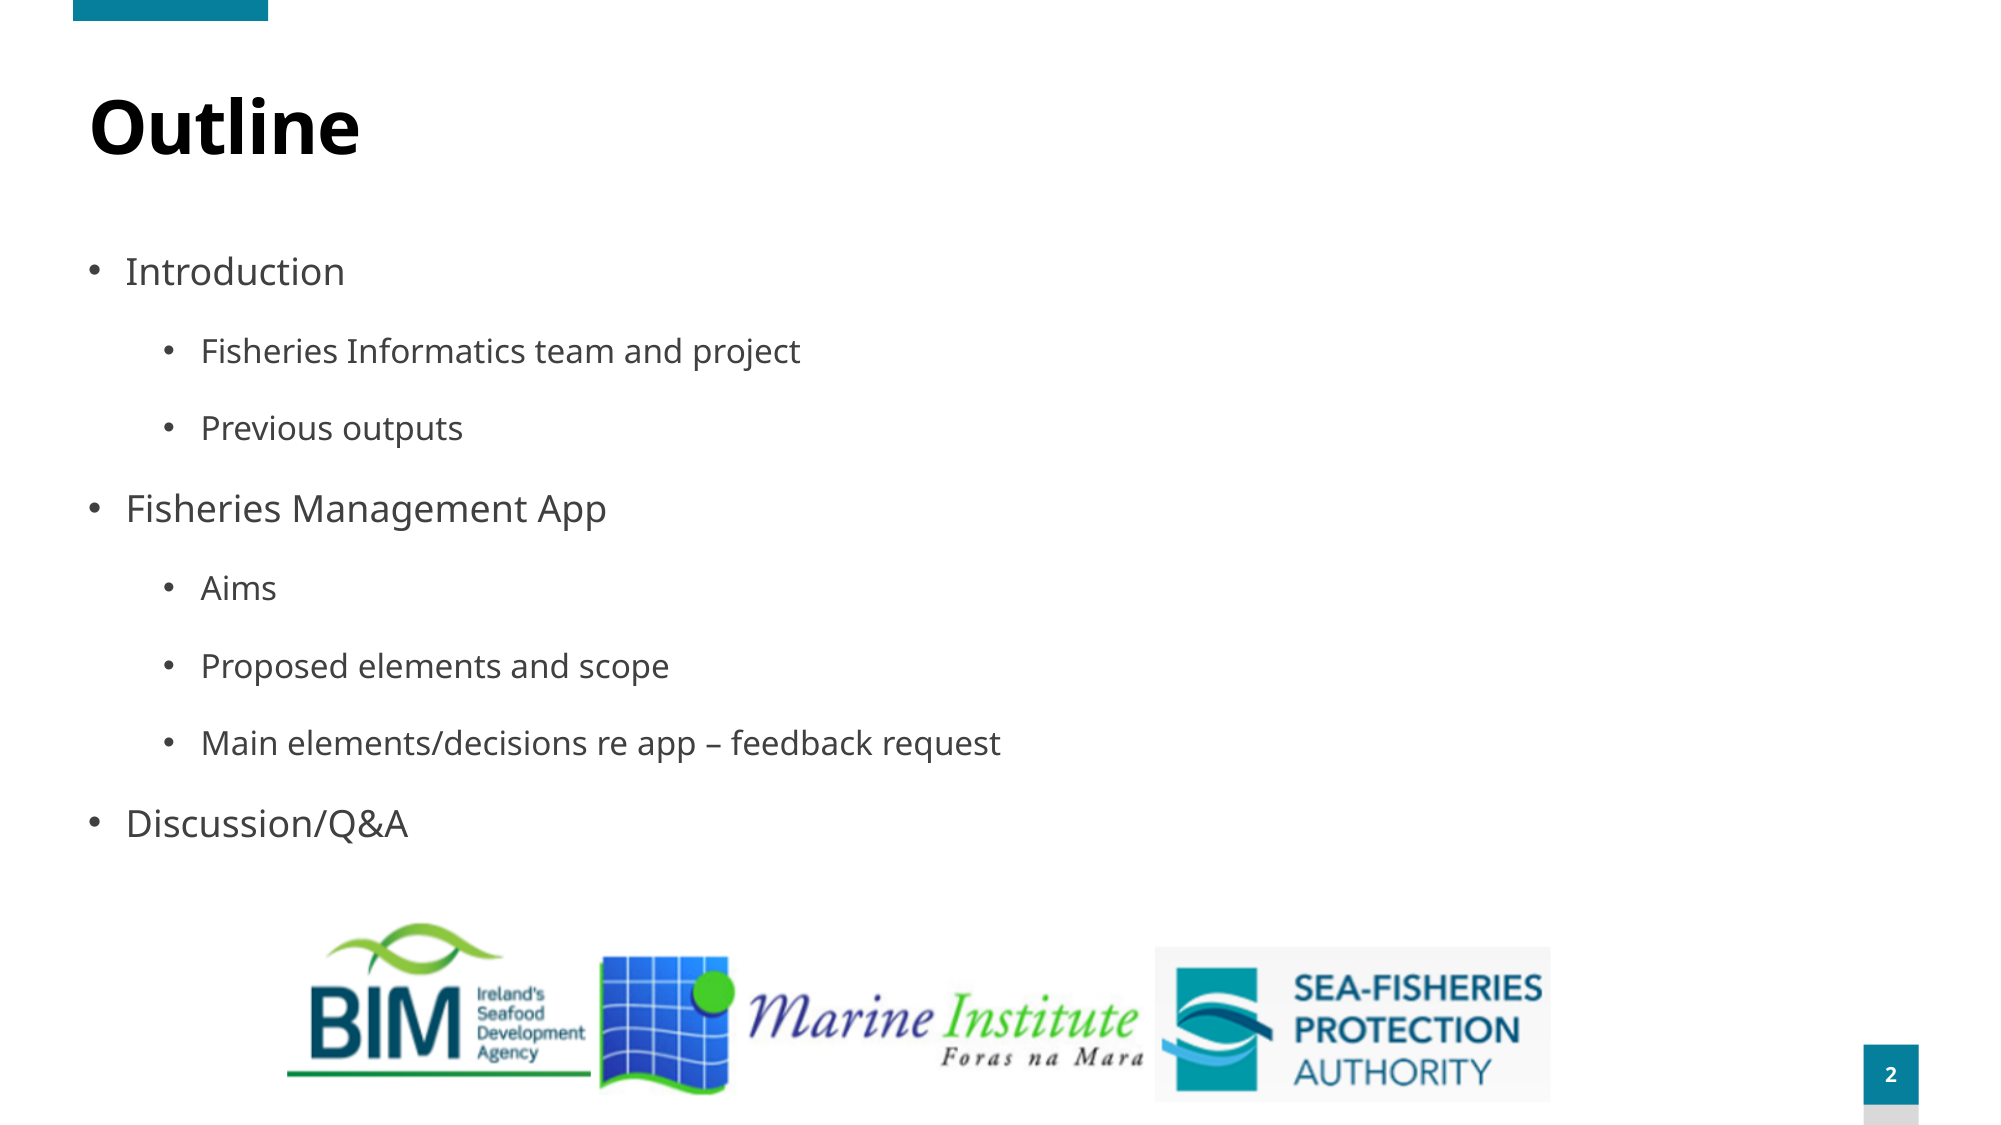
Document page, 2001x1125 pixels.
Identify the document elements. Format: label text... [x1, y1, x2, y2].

list Introduction Fisheries Informatics team and project Previous outputs Fisheries Management App Aims Proposed elements and scope Main elements/decisions re app – feedback request Discussion/Q&A [73, 239, 1391, 1023]
picture [286, 908, 1563, 1106]
title Outline [73, 82, 1907, 179]
